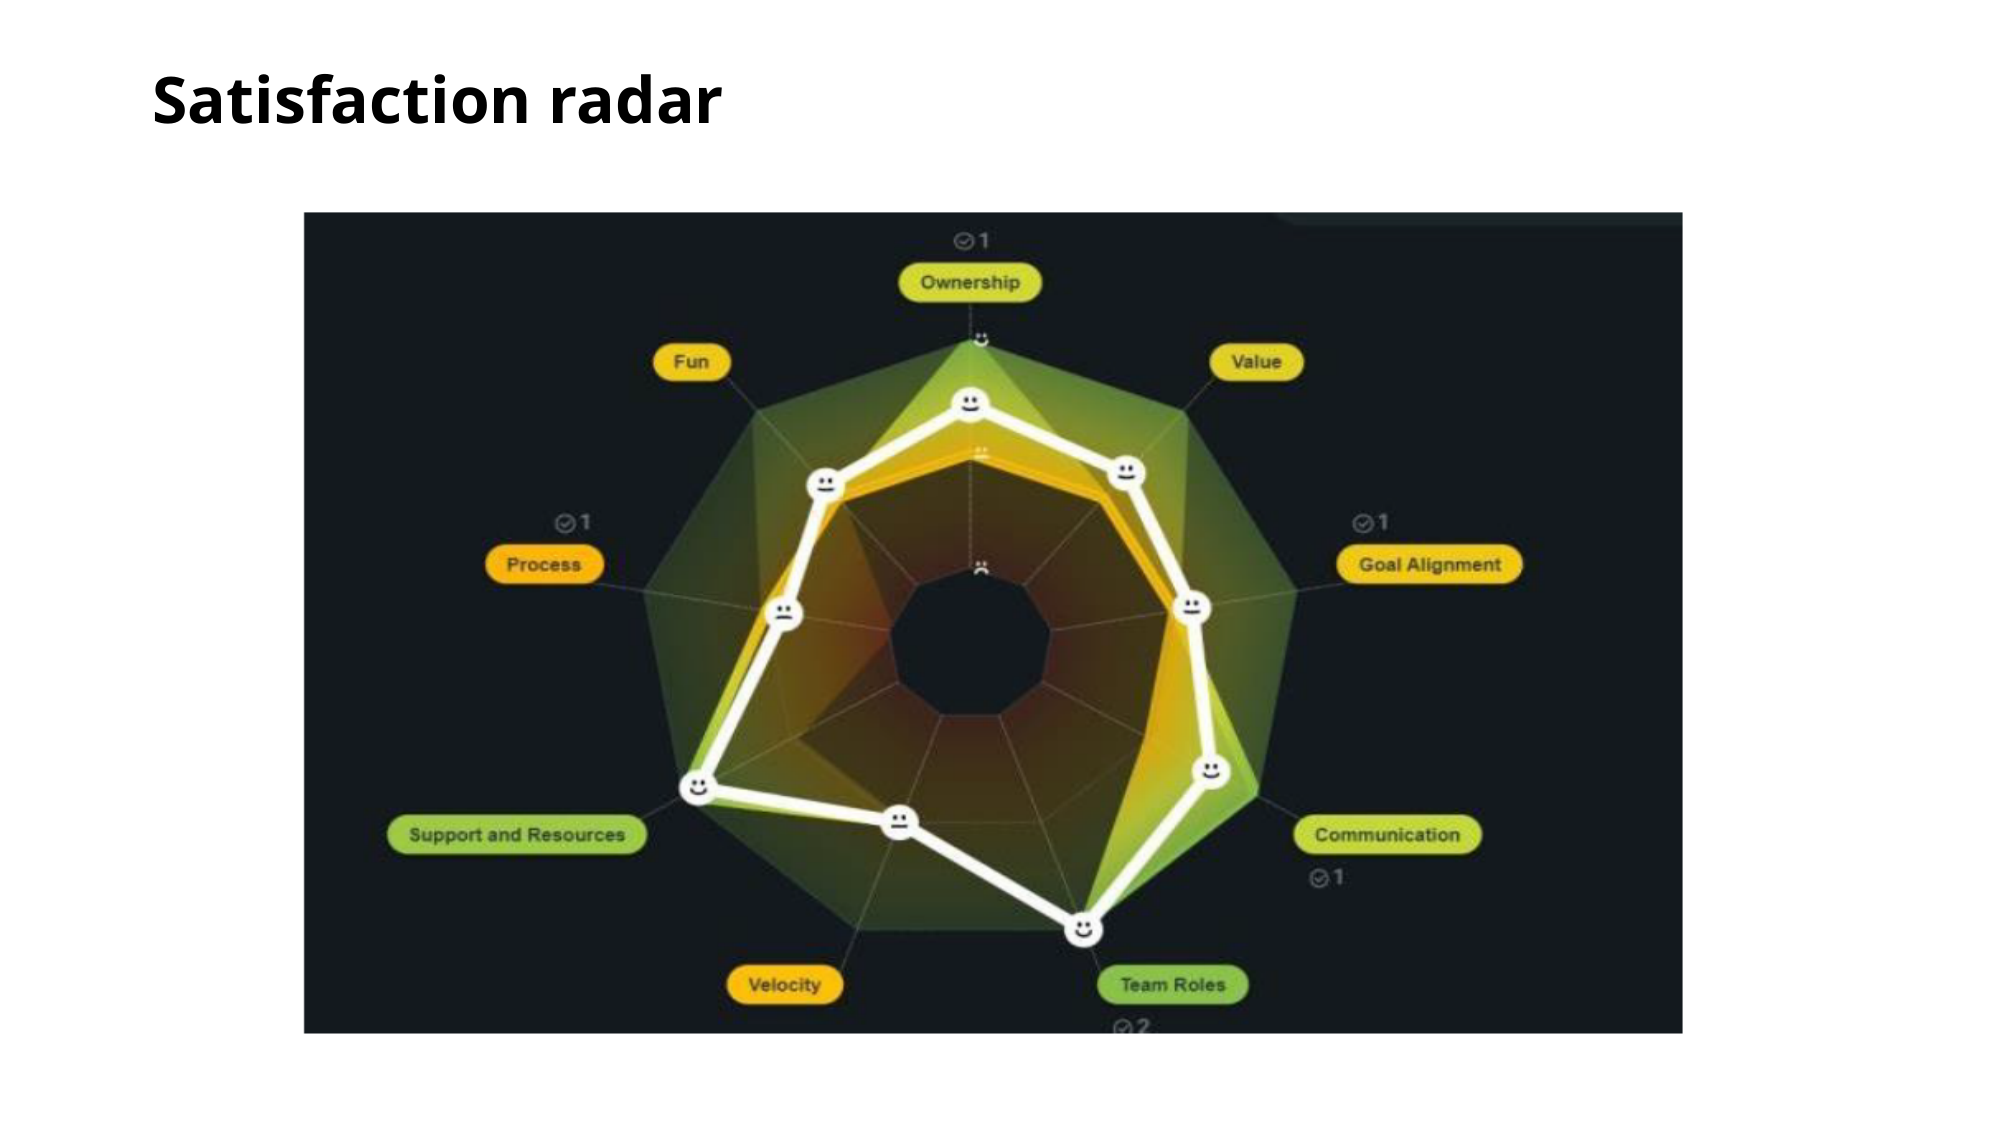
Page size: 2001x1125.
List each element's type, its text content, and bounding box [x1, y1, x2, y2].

title Satisfaction radar [137, 59, 848, 146]
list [259, 173, 1727, 1066]
